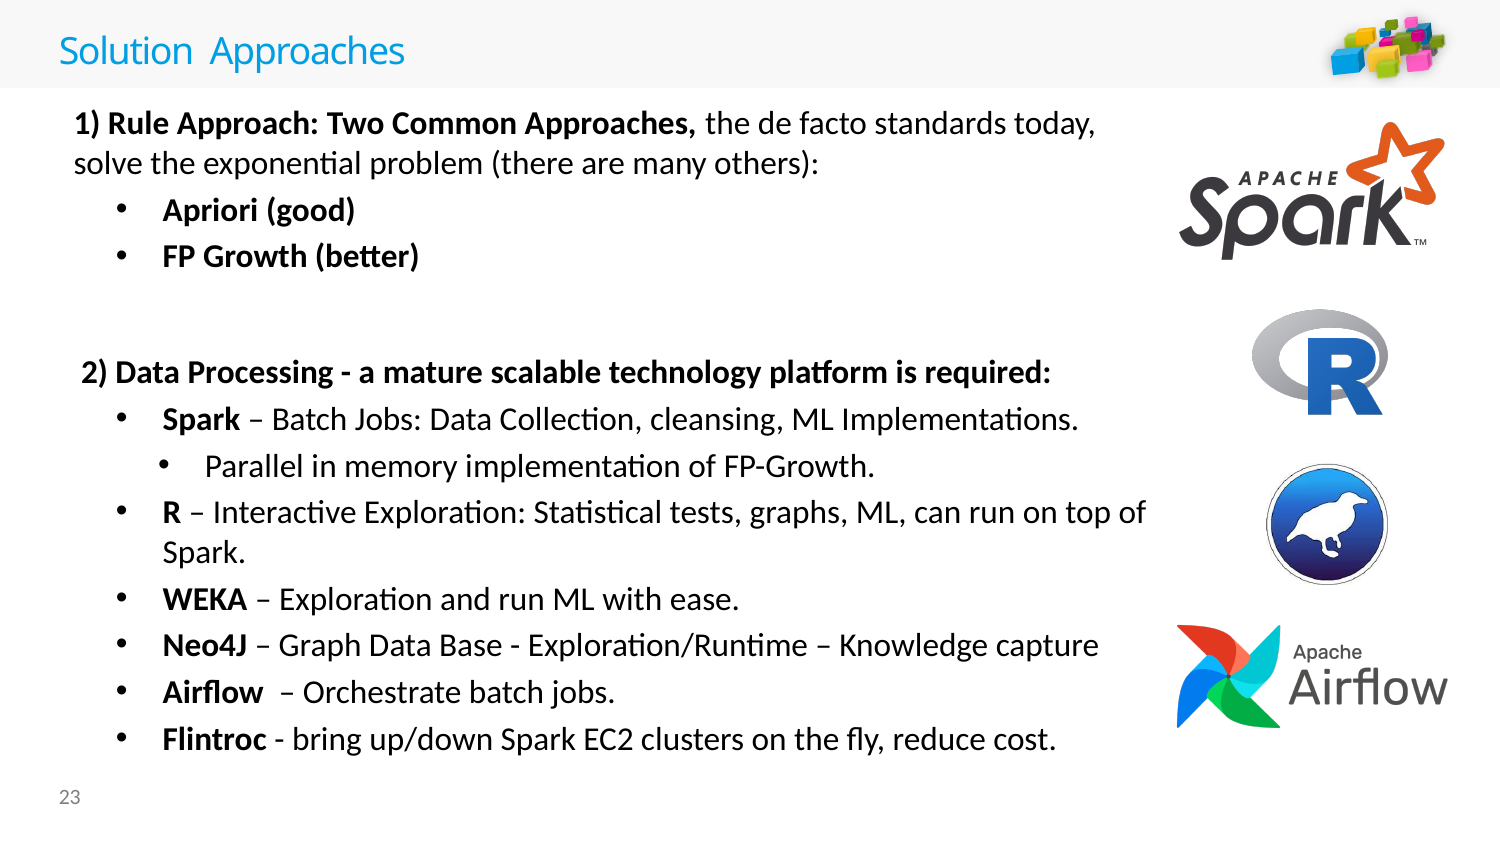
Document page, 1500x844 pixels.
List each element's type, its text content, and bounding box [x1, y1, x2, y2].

picture [1176, 623, 1448, 730]
picture [1265, 463, 1388, 586]
title Solution Approaches [58, 31, 1267, 73]
picture [1252, 309, 1388, 415]
list 1) Rule Approach: Two Common Approaches, the de facto standards today, solve the exponential problem (there are many others): Apriori (good) FP Growth (better) 2) Data Processing - a mature scalable technology platform is required: Spark – Batch Jobs: Data Collection, cleansing, ML Implementations. Parallel in memory implementation of FP-Growth. R – Interactive Exploration: Statistical tests, graphs, ML, can run on top of Spark. WEKA – Exploration and run ML with ease. Neo4J – Graph Data Base - Exploration/Runtime – Knowledge capture Airflow – Orchestrate batch jobs. Flintroc - bring up/down Spark EC2 clusters on the fly, reduce cost. [58, 94, 1182, 718]
picture [1179, 121, 1446, 261]
